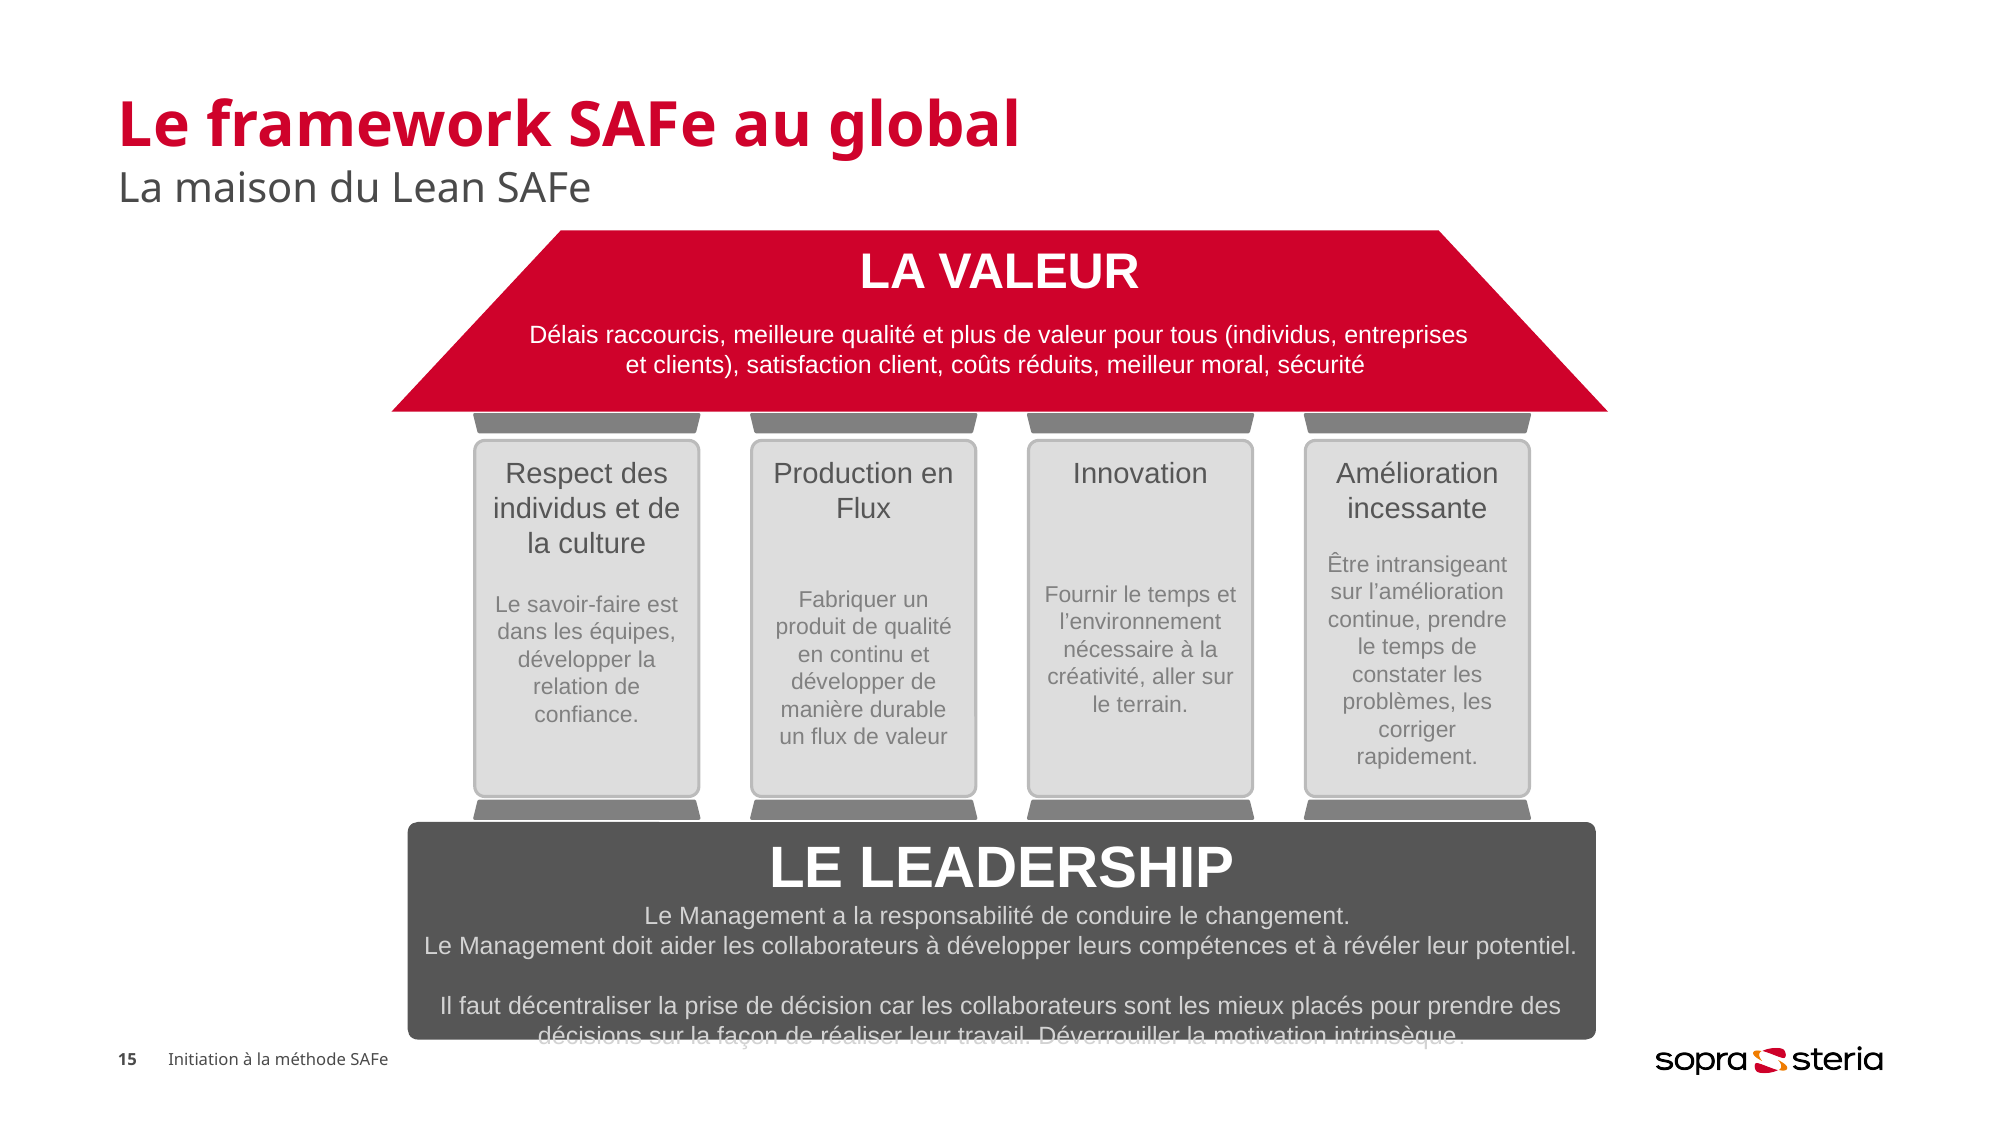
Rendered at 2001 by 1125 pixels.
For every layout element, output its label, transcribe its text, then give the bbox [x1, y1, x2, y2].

list La maison du Lean SAFe [117, 160, 1882, 220]
slide_number 15 [117, 1039, 177, 1081]
footer Initiation à la méthode SAFe [177, 1039, 759, 1081]
title Le framework SAFe au global [117, 5, 1882, 159]
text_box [391, 230, 1609, 1040]
picture [1638, 1028, 1900, 1093]
